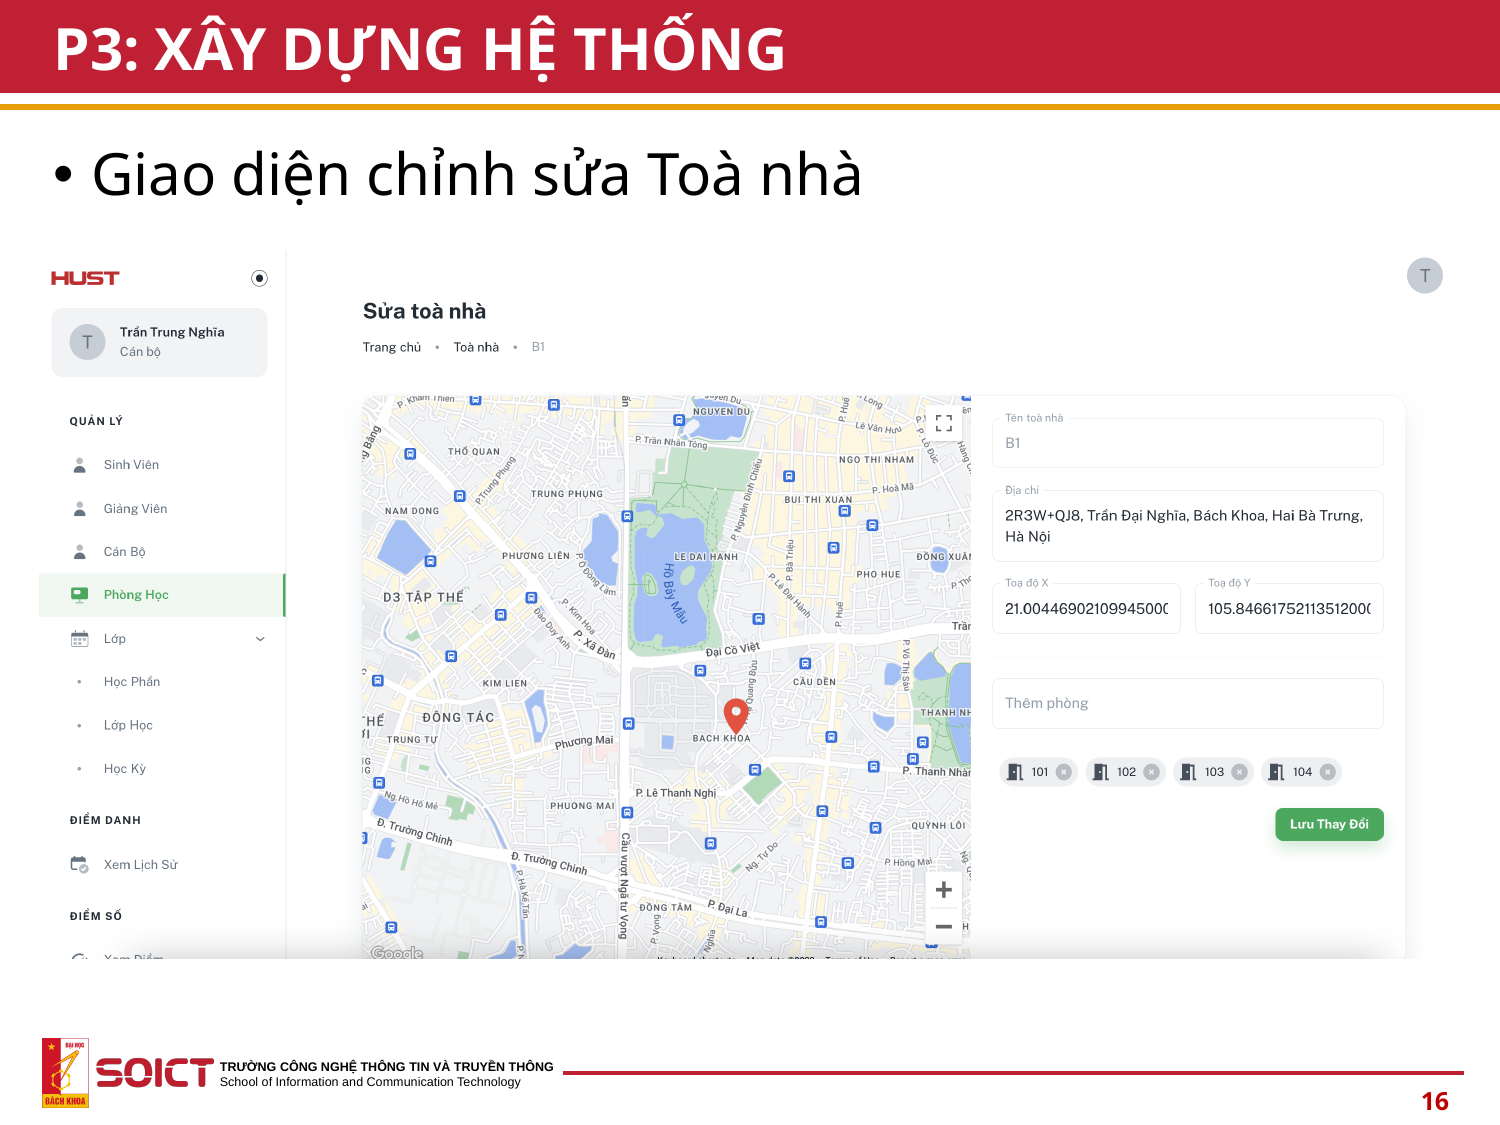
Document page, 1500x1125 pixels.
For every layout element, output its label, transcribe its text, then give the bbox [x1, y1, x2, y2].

picture [38, 250, 1472, 959]
list Giao diện chỉnh sửa Toà nhà [38, 138, 1465, 223]
title P3: XÂY DỰNG HỆ THỐNG [38, 12, 1462, 87]
picture [42, 1038, 214, 1108]
slide_number 16 [1126, 1078, 1464, 1124]
